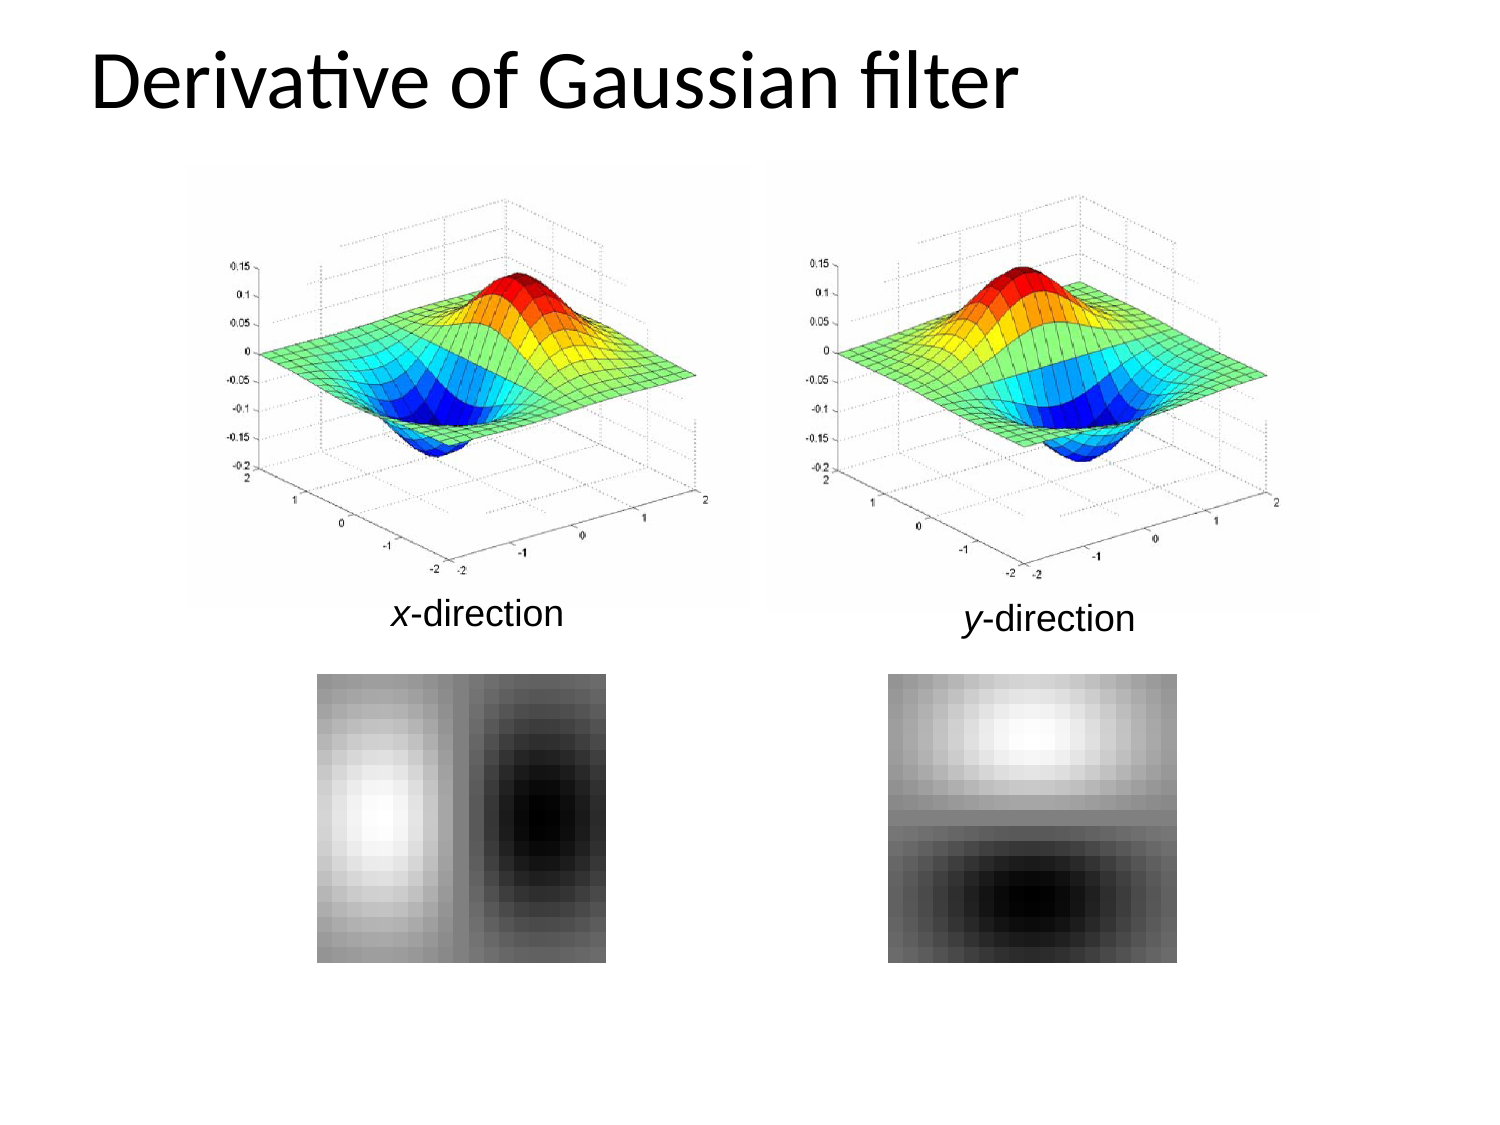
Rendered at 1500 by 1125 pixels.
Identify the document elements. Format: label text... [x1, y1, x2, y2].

picture [767, 159, 1320, 614]
text_box y-direction [948, 621, 1151, 647]
picture [888, 674, 1177, 963]
text_box x-direction [376, 617, 580, 642]
title Derivative of Gaussian filter [75, 0, 1425, 150]
picture [317, 674, 606, 963]
picture [187, 164, 751, 609]
